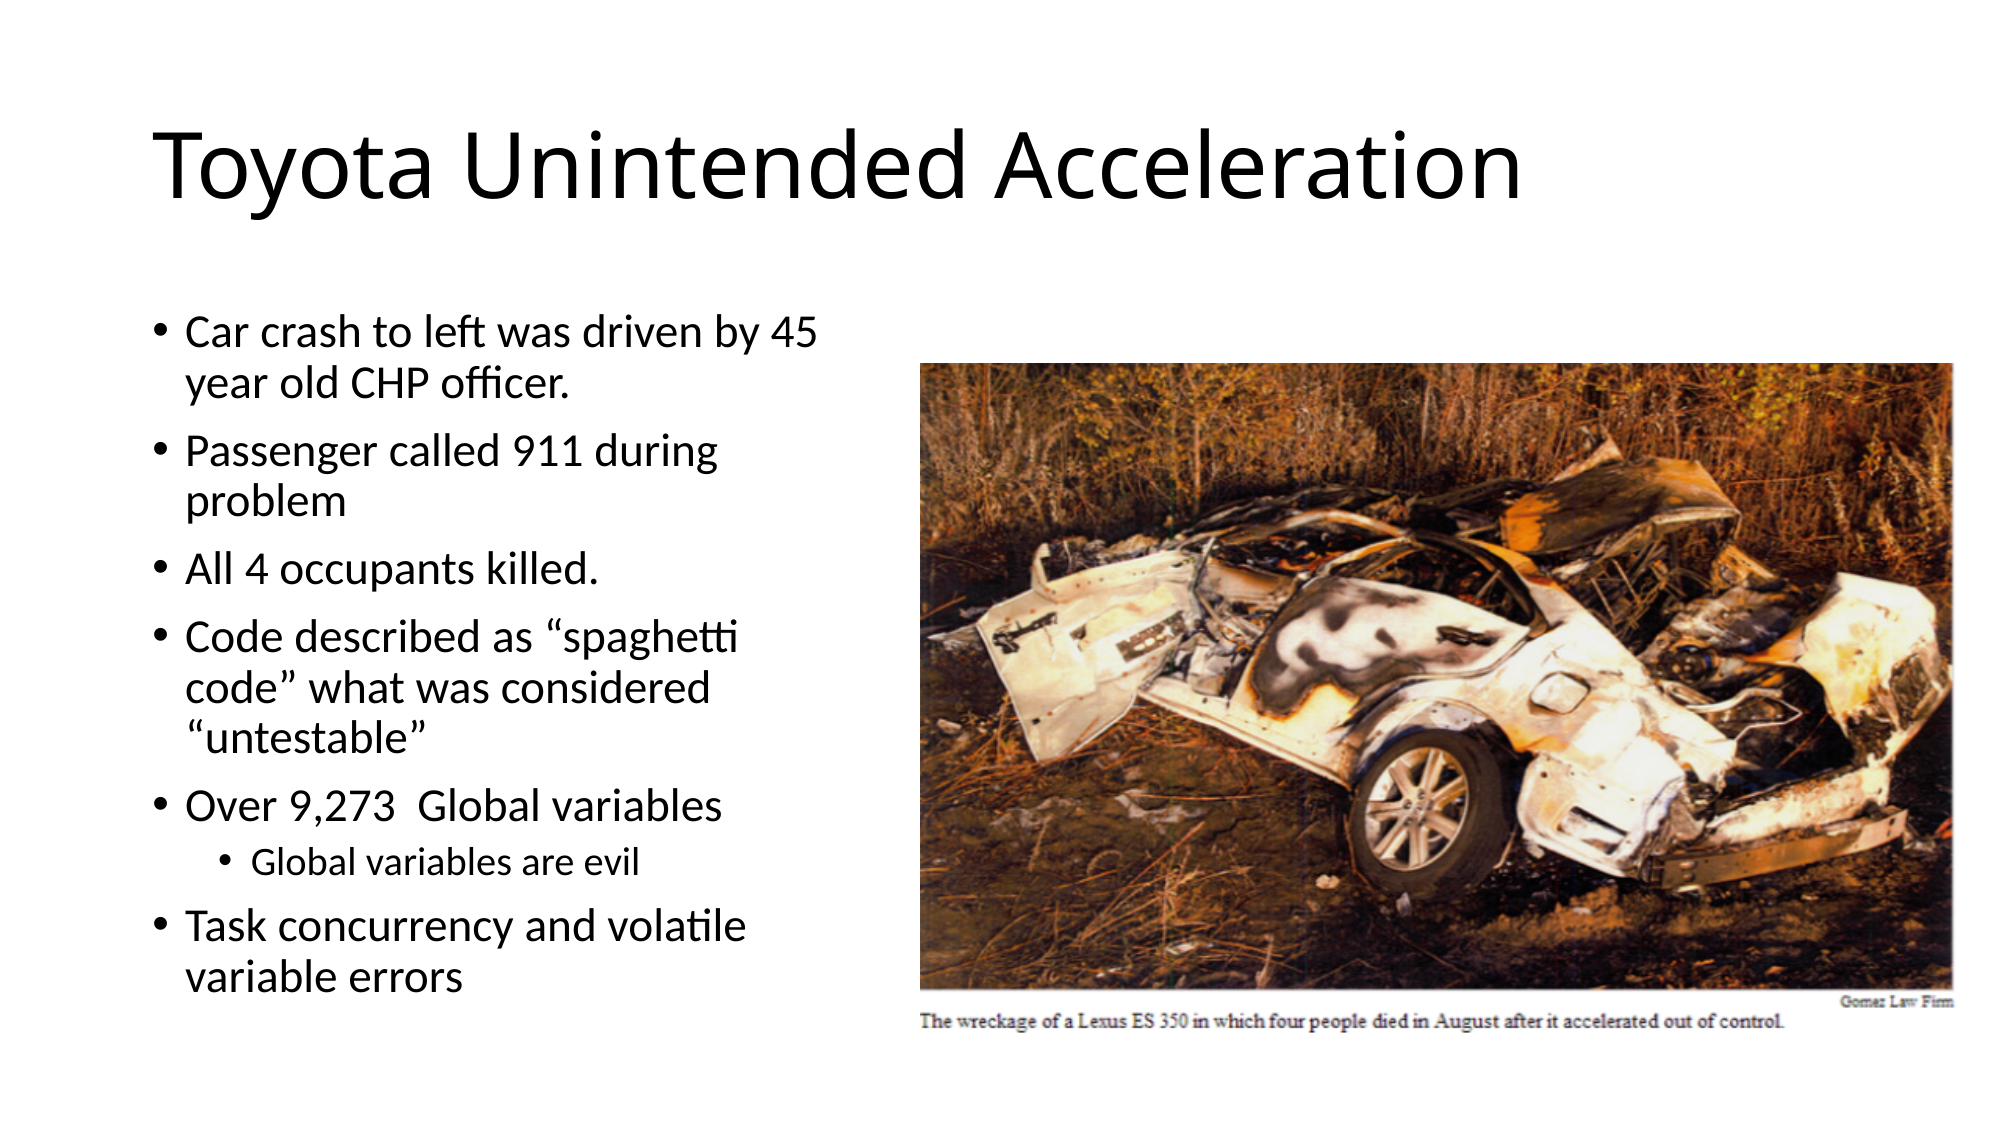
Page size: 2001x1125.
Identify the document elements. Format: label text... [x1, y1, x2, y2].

title Toyota Unintended Acceleration [137, 59, 1863, 278]
list Car crash to left was driven by 45 year old CHP officer. Passenger called 911 during problem All 4 occupants killed. Code described as “spaghetti code” what was considered “untestable” Over 9,273 Global variables Global variables are evil Task concurrency and volatile variable errors [137, 299, 873, 1014]
picture [920, 363, 1982, 1036]
